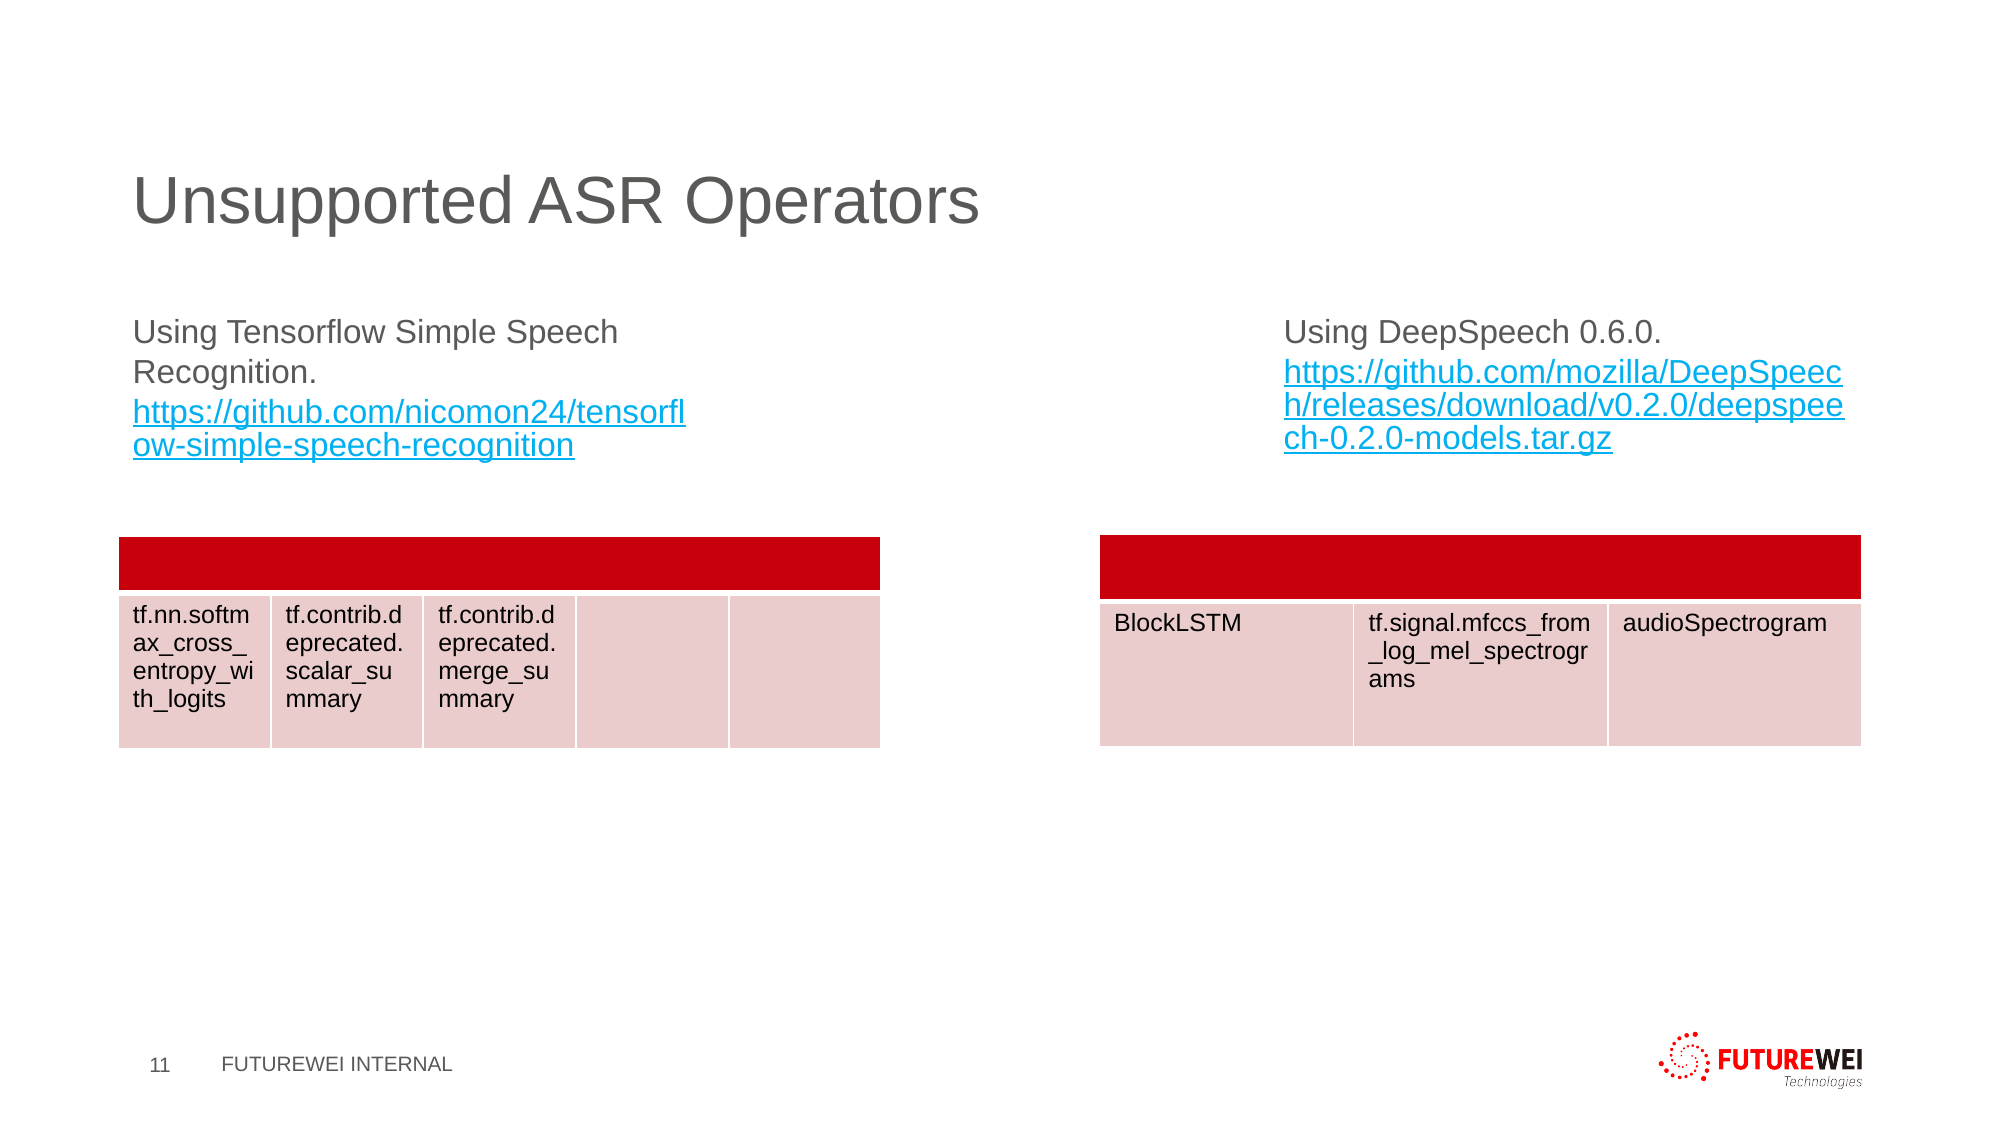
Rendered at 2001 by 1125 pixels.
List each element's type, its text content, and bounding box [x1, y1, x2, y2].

footer FUTUREWEI INTERNAL [206, 1039, 882, 1088]
table_cell audioSpectrogram [1609, 604, 1861, 746]
picture [1638, 1011, 1882, 1102]
table_header [119, 537, 880, 590]
table_cell tf.contrib.deprecated.merge_summary [424, 596, 575, 748]
table_cell tf.signal.mfccs_from_log_mel_spectrograms [1354, 604, 1607, 746]
table_cell [577, 596, 728, 748]
table_cell [730, 596, 880, 748]
slide_number 11 [117, 1039, 203, 1089]
table_cell tf.contrib.deprecated.scalar_summary [272, 596, 422, 748]
table_cell tf.nn.softmax_cross_entropy_with_logits [119, 596, 270, 748]
table_header [1100, 535, 1861, 599]
text_box Using Tensorflow Simple Speech Recognition. https://github.com/nicomon24/tensorflow-simple-speech-recognition [117, 302, 712, 438]
title Unsupported ASR Operators [117, 59, 1863, 246]
table_cell BlockLSTM [1100, 604, 1353, 746]
text_box Using DeepSpeech 0.6.0. https://github.com/mozilla/DeepSpeech/releases/download/v0.2.0/deepspeech-0.2.0-models.tar.gz [1268, 302, 1863, 398]
